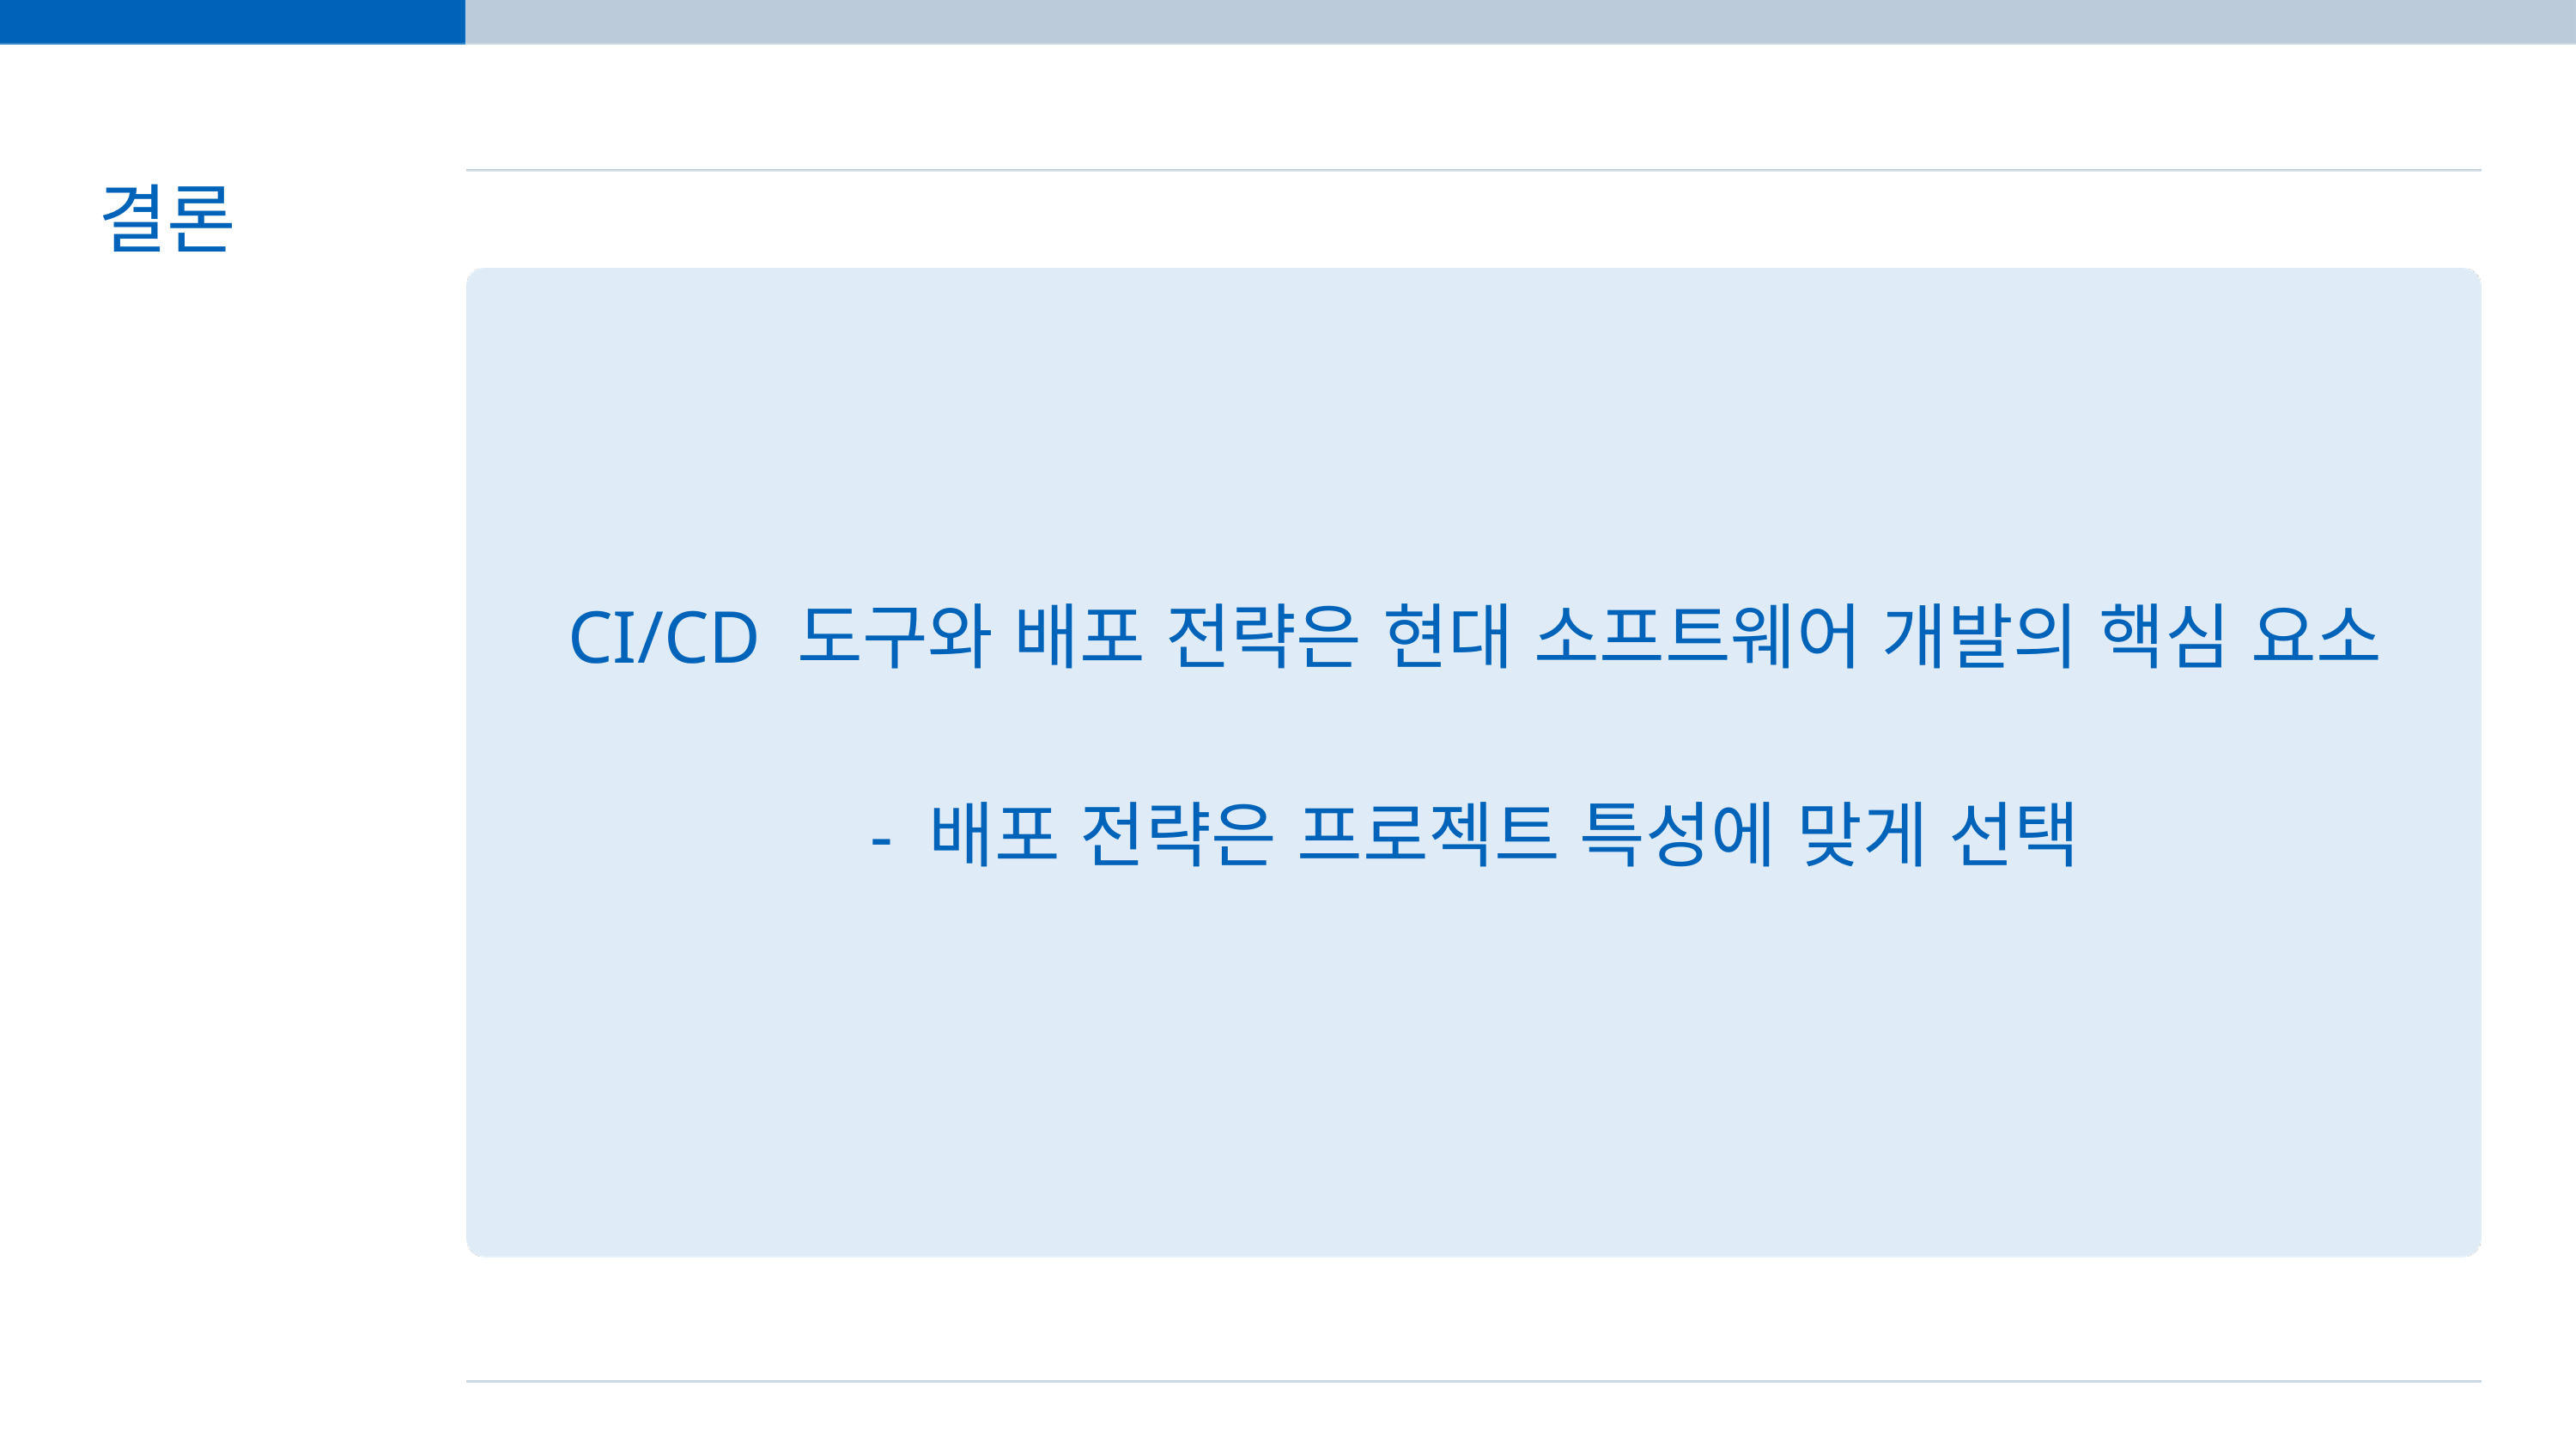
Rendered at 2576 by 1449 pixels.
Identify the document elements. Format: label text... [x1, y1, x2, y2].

picture [466, 169, 2482, 173]
text_box 결론 [98, 175, 447, 281]
picture [0, 0, 2576, 45]
picture [466, 268, 2482, 1258]
